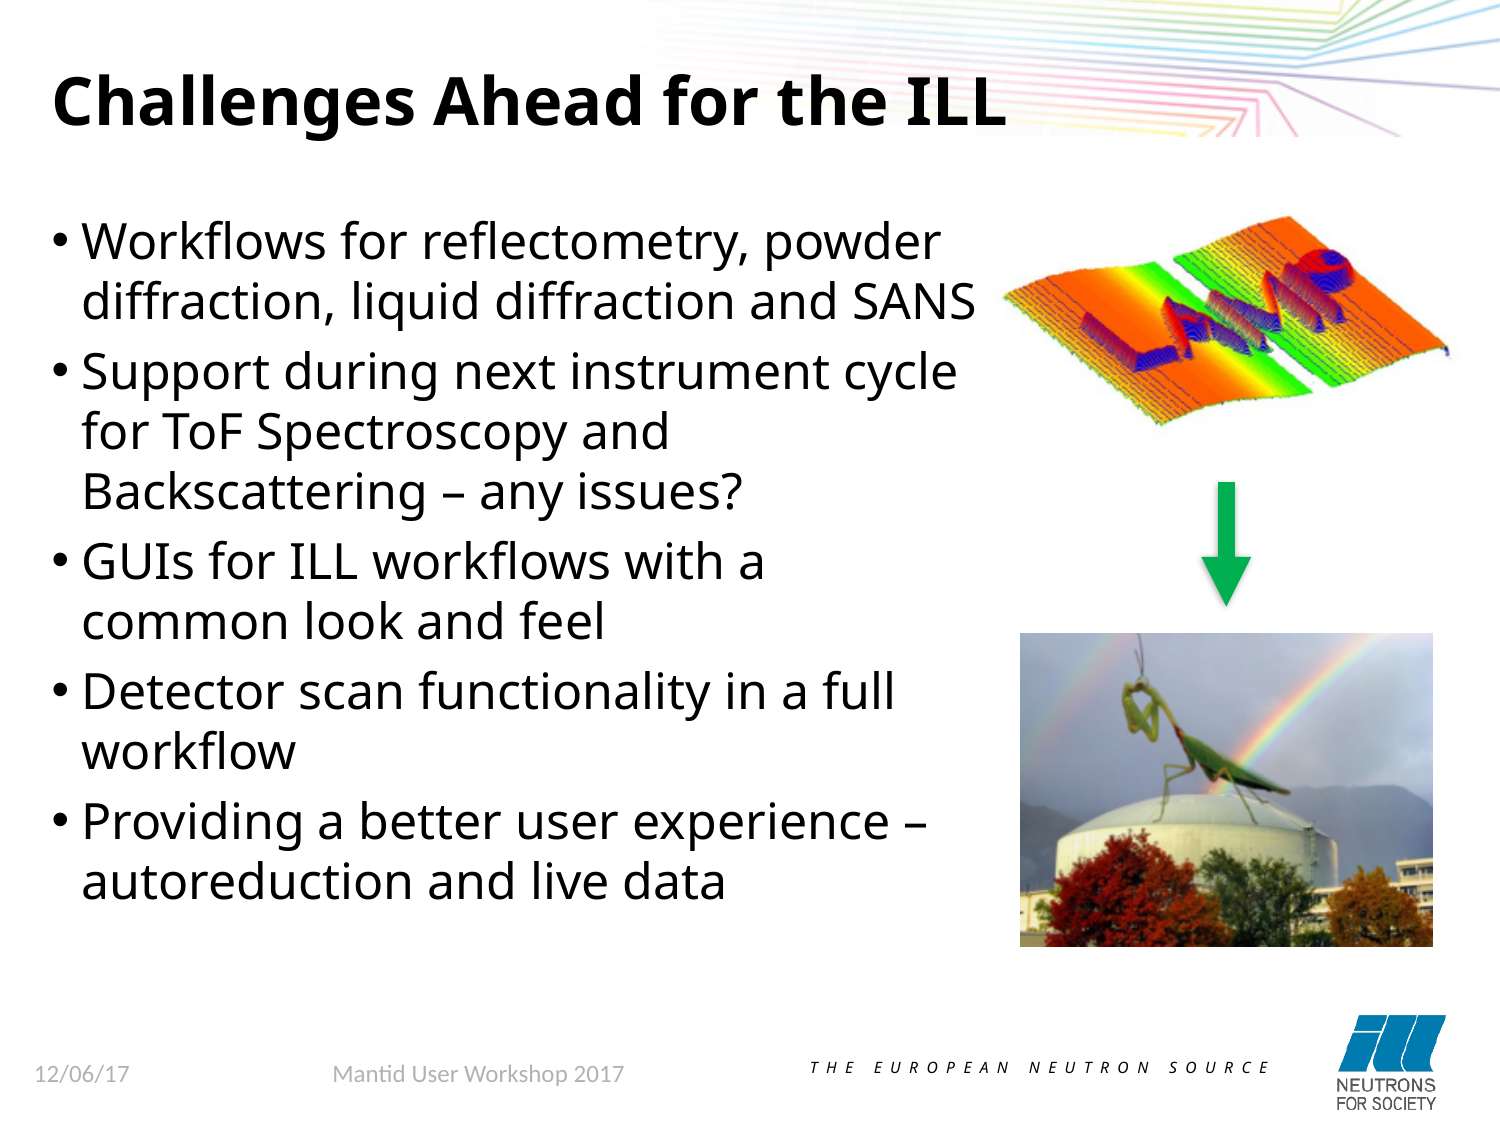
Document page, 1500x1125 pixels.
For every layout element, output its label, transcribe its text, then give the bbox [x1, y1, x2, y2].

list Challenges Ahead for the ILL [36, 51, 1469, 199]
picture [1337, 1015, 1446, 1110]
picture [614, 0, 1500, 137]
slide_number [18, 1042, 212, 1103]
footer Mantid User Workshop 2017 [225, 1042, 733, 1103]
picture [991, 201, 1461, 439]
picture [1019, 633, 1433, 947]
list Workflows for reflectometry, powder diffraction, liquid diffraction and SANS Support during next instrument cycle for ToF Spectroscopy and Backscattering – any issues? GUIs for ILL workflows with a common look and feel Detector scan functionality in a full workflow Providing a better user experience – autoreduction and live data [36, 201, 994, 990]
